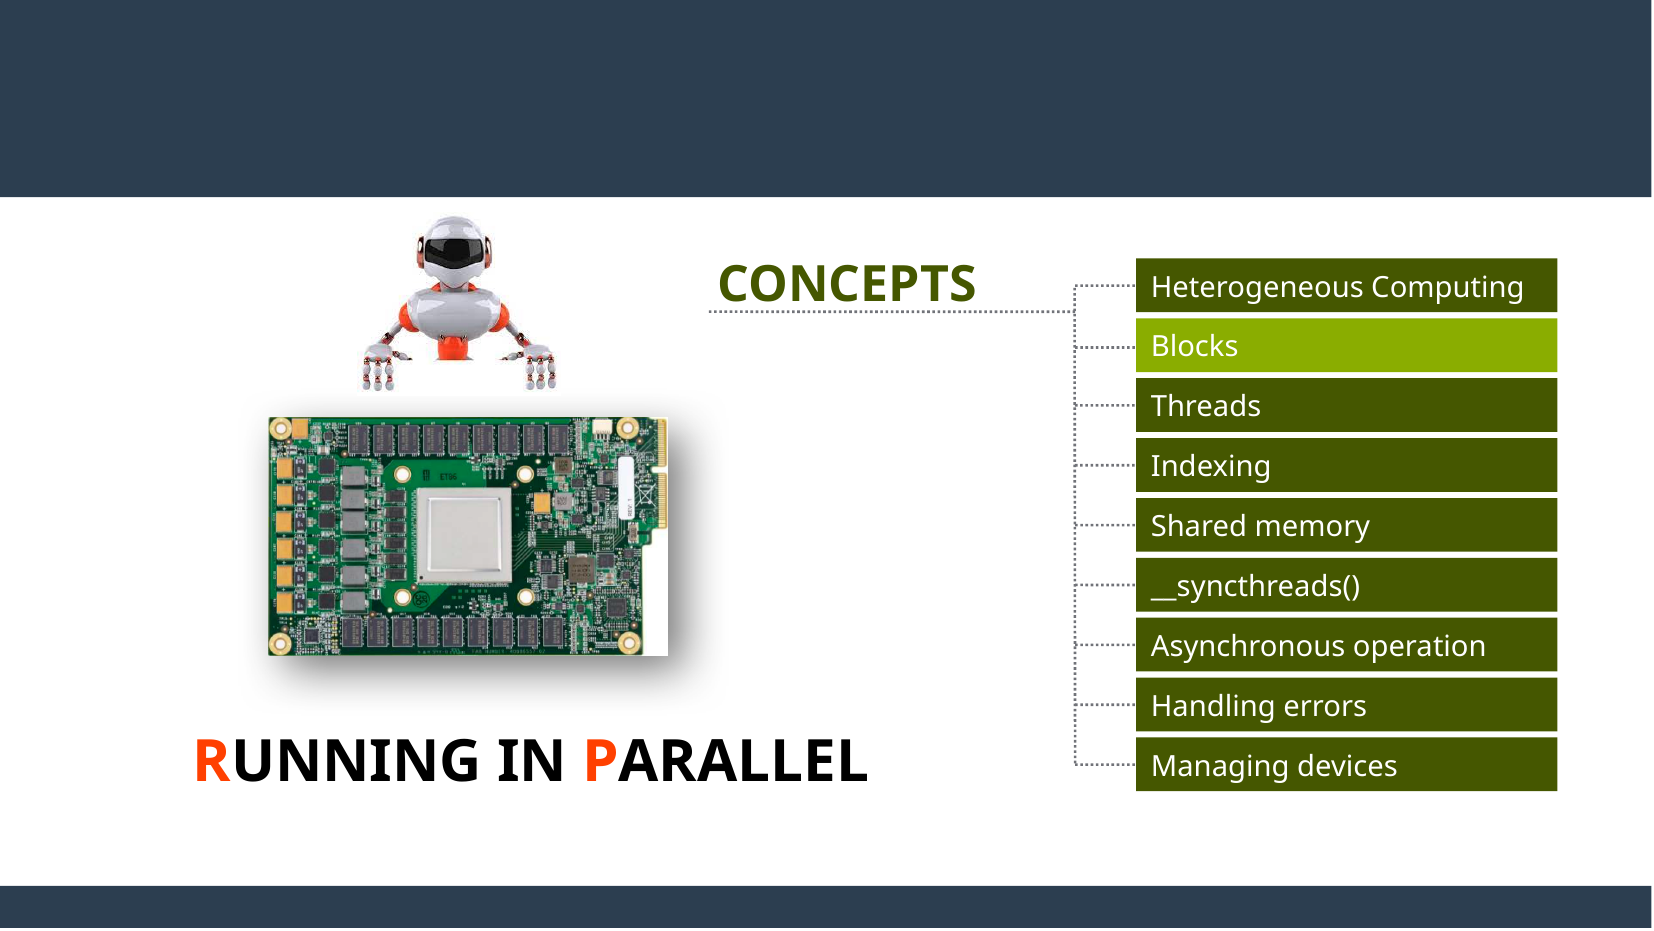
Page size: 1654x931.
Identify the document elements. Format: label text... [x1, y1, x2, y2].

text_box Handling errors [1136, 677, 1558, 732]
text_box Shared memory [1136, 498, 1558, 552]
text_box __syncthreads() [1136, 557, 1558, 612]
picture [356, 212, 561, 396]
text_box Heterogeneous Computing [1136, 258, 1558, 313]
text_box Asynchronous operation [1136, 617, 1558, 672]
picture [268, 417, 668, 656]
text_box Blocks [1136, 318, 1558, 373]
text_box Running in Parallel [177, 715, 898, 801]
text_box CONCEPTS [702, 243, 992, 319]
text_box Indexing [1136, 438, 1558, 492]
text_box Managing devices [1136, 737, 1558, 792]
text_box Threads [1136, 378, 1558, 432]
